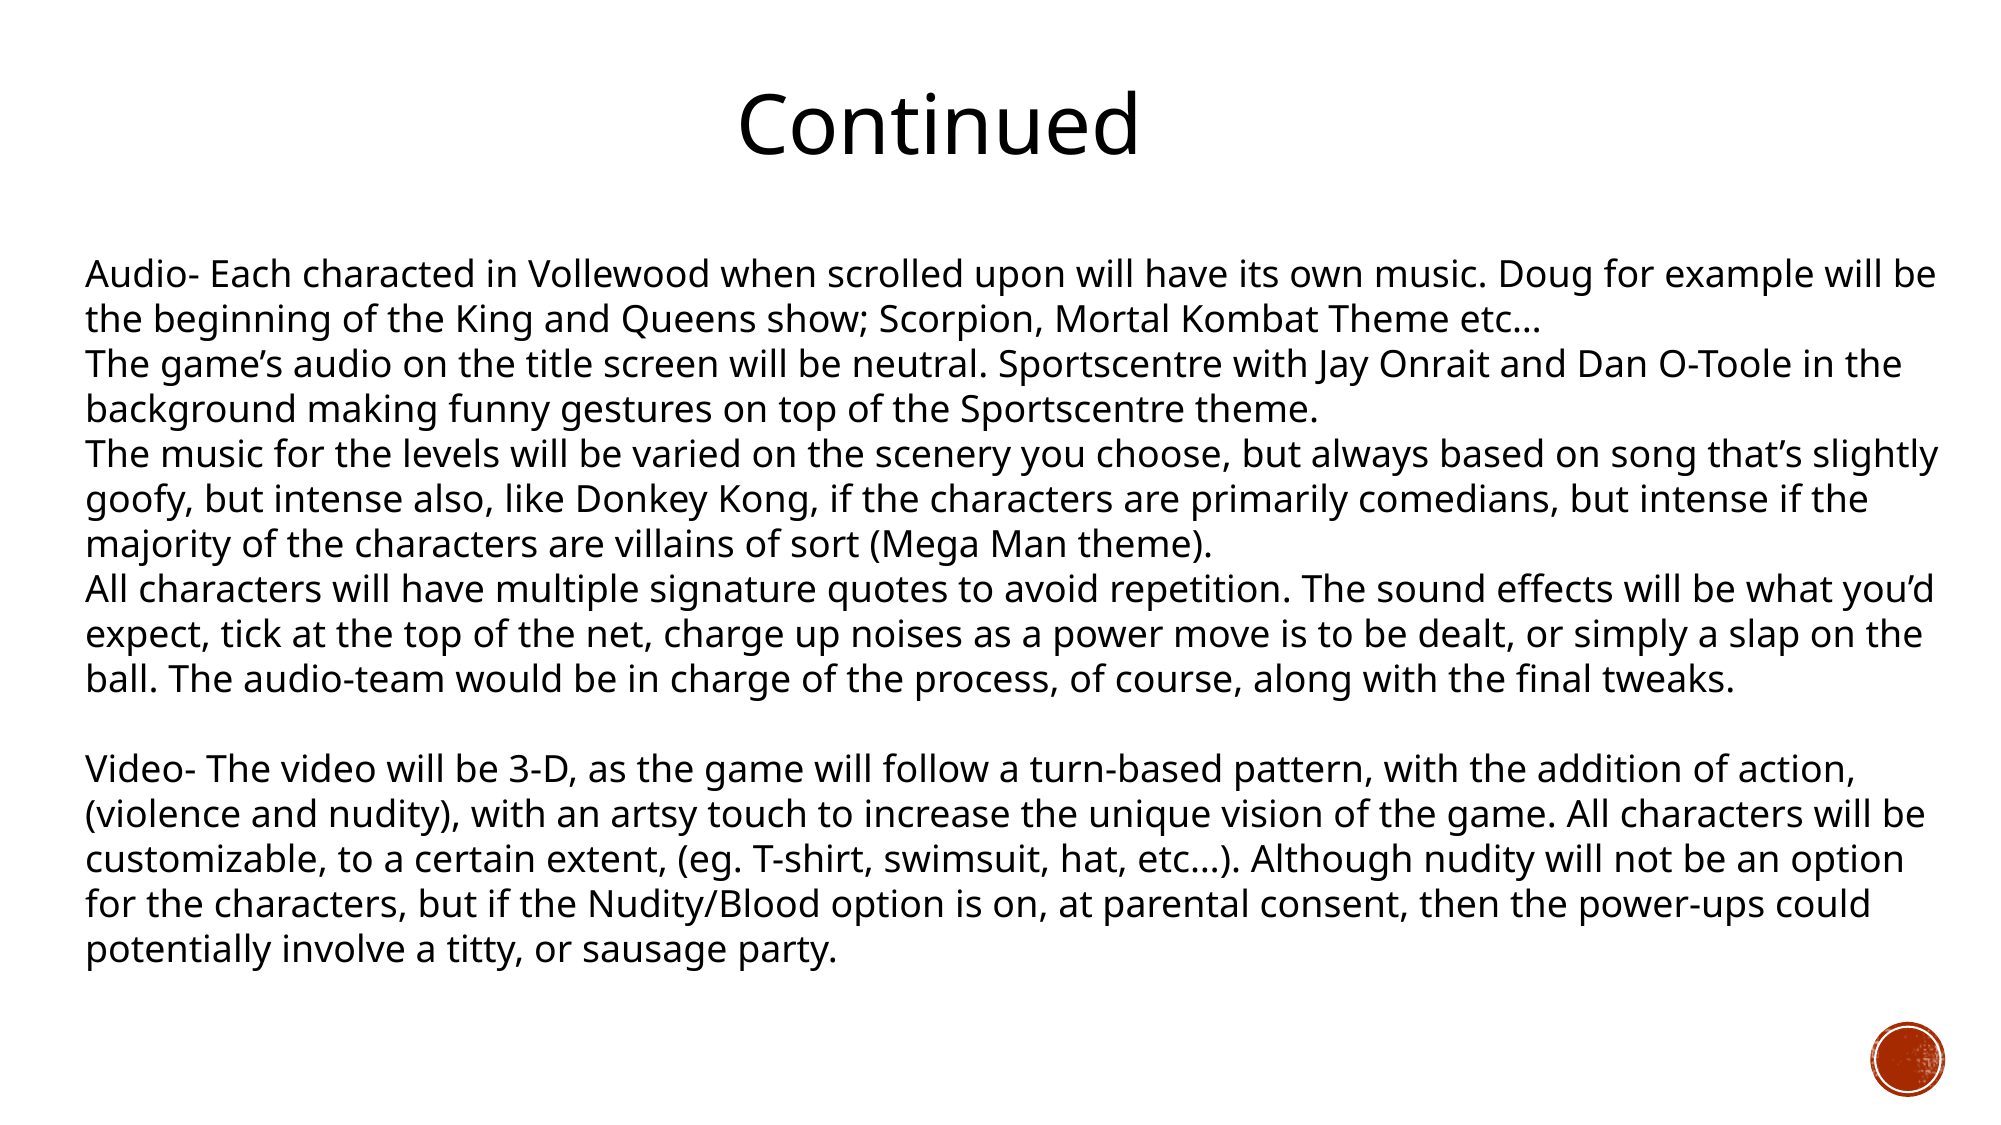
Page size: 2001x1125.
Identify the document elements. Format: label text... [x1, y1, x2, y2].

text_box Continued [721, 63, 1176, 179]
text_box Audio- Each characted in Vollewood when scrolled upon will have its own music. Doug for example will be the beginning of the King and Queens show; Scorpion, Mortal Kombat Theme etc… The game’s audio on the title screen will be neutral. Sportscentre with Jay Onrait and Dan O-Toole in the background making funny gestures on top of the Sportscentre theme. The music for the levels will be varied on the scenery you choose, but always based on song that’s slightly goofy, but intense also, like Donkey Kong, if the characters are primarily comedians, but intense if the majority of the characters are villains of sort (Mega Man theme). All characters will have multiple signature quotes to avoid repetition. The sound effects will be what you’d expect, tick at the top of the net, charge up noises as a power move is to be dealt, or simply a slap on the ball. The audio-team would be in charge of the process, of course, along with the final tweaks. Video- The video will be 3-D, as the game will follow a turn-based pattern, with the addition of action, (violence and nudity), with an artsy touch to increase the unique vision of the game. All characters will be customizable, to a certain extent, (eg. T-shirt, swimsuit, hat, etc…). Although nudity will not be an option for the characters, but if the Nudity/Blood option is on, at parental consent, then the power-ups could potentially involve a titty, or sausage party. [70, 242, 1959, 978]
